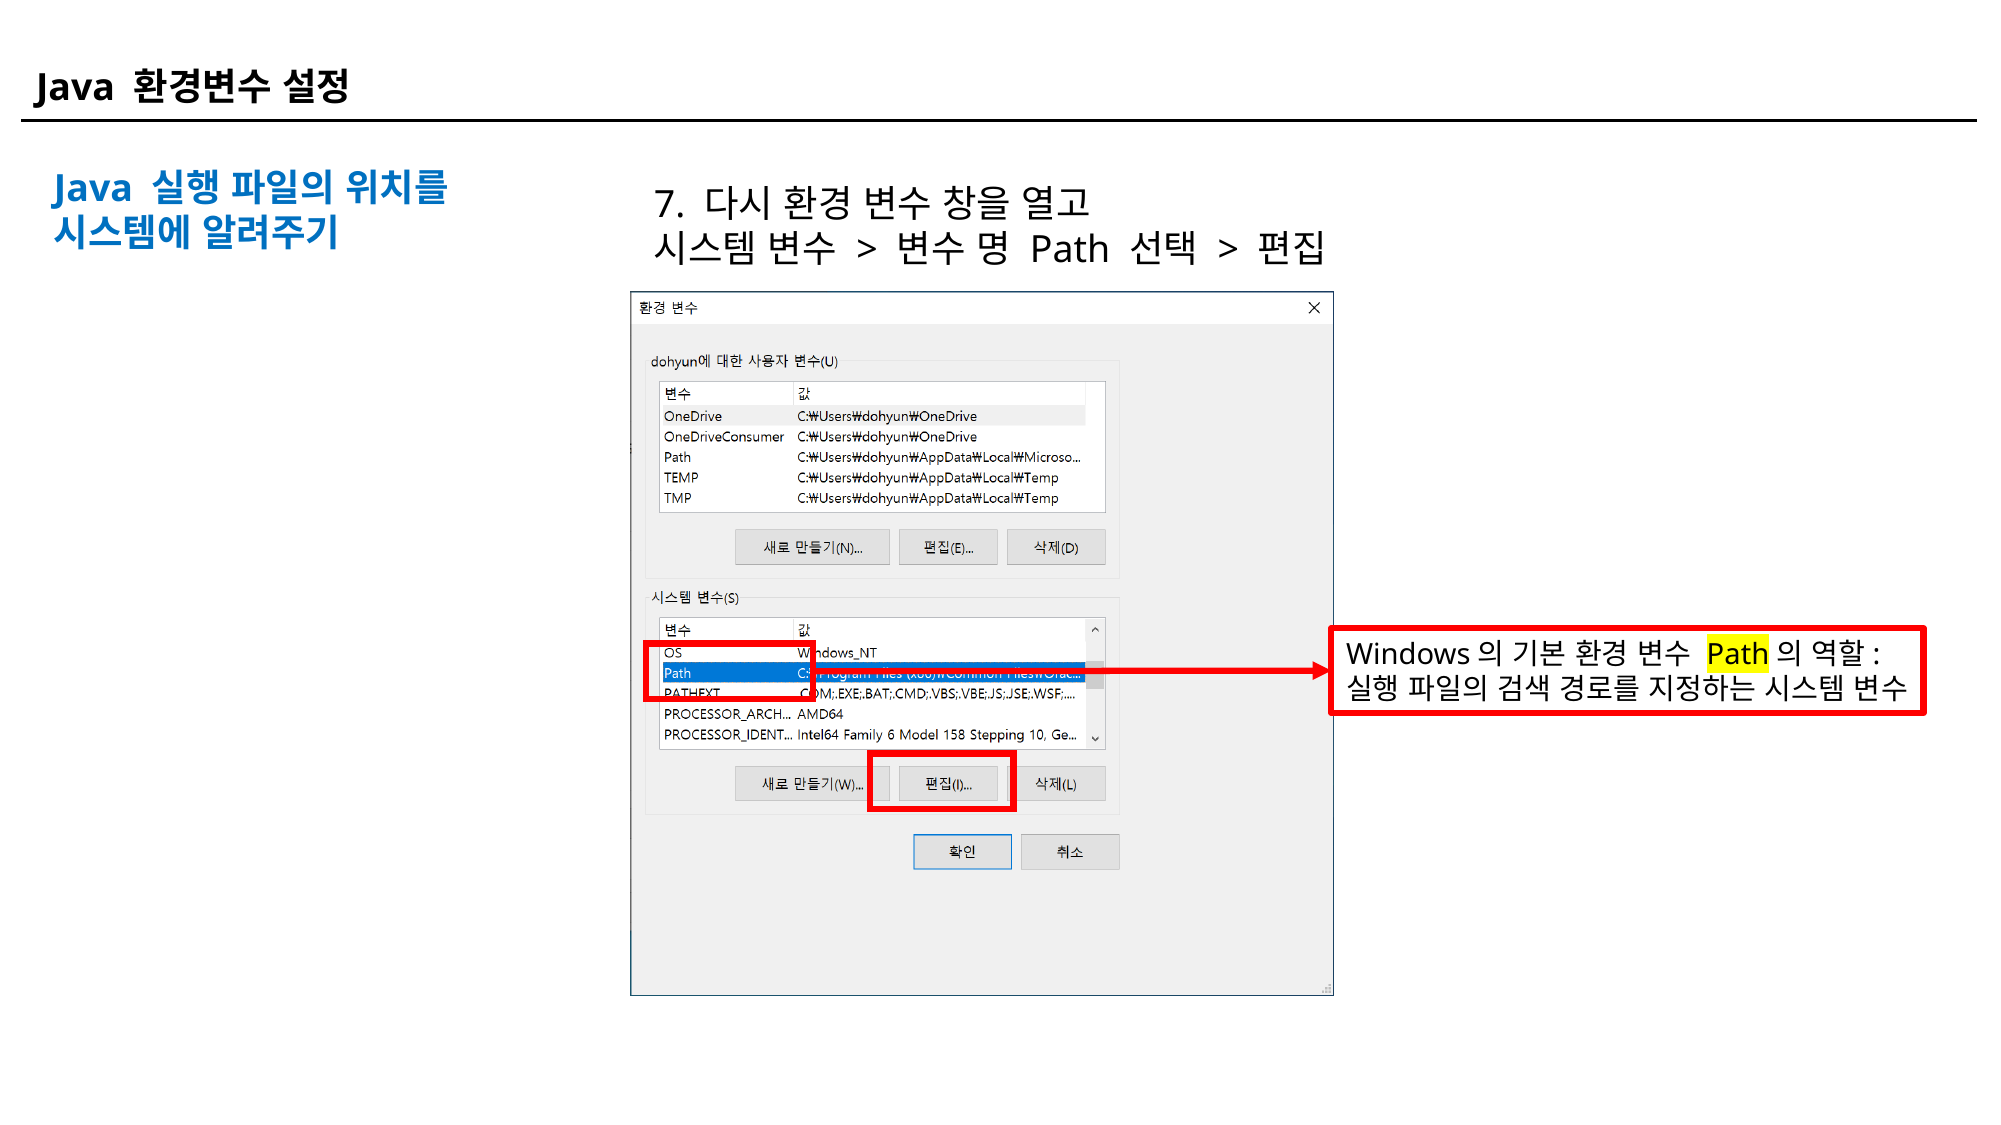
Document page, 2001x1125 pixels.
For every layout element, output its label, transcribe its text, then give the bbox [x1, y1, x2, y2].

text_box Java 환경변수 설정 [21, 55, 1978, 116]
text_box Windows의 기본 환경 변수 Path의 역할: 실행 파일의 검색 경로를 지정하는 시스템 변수 [1334, 628, 1924, 713]
text_box 7. 다시 환경 변수 창을 열고 시스템 변수 > 변수 명 Path 선택 > 편집 [639, 172, 1342, 278]
text_box Java 실행 파일의 위치를 시스템에 알려주기 [39, 156, 489, 262]
picture [630, 291, 1334, 996]
